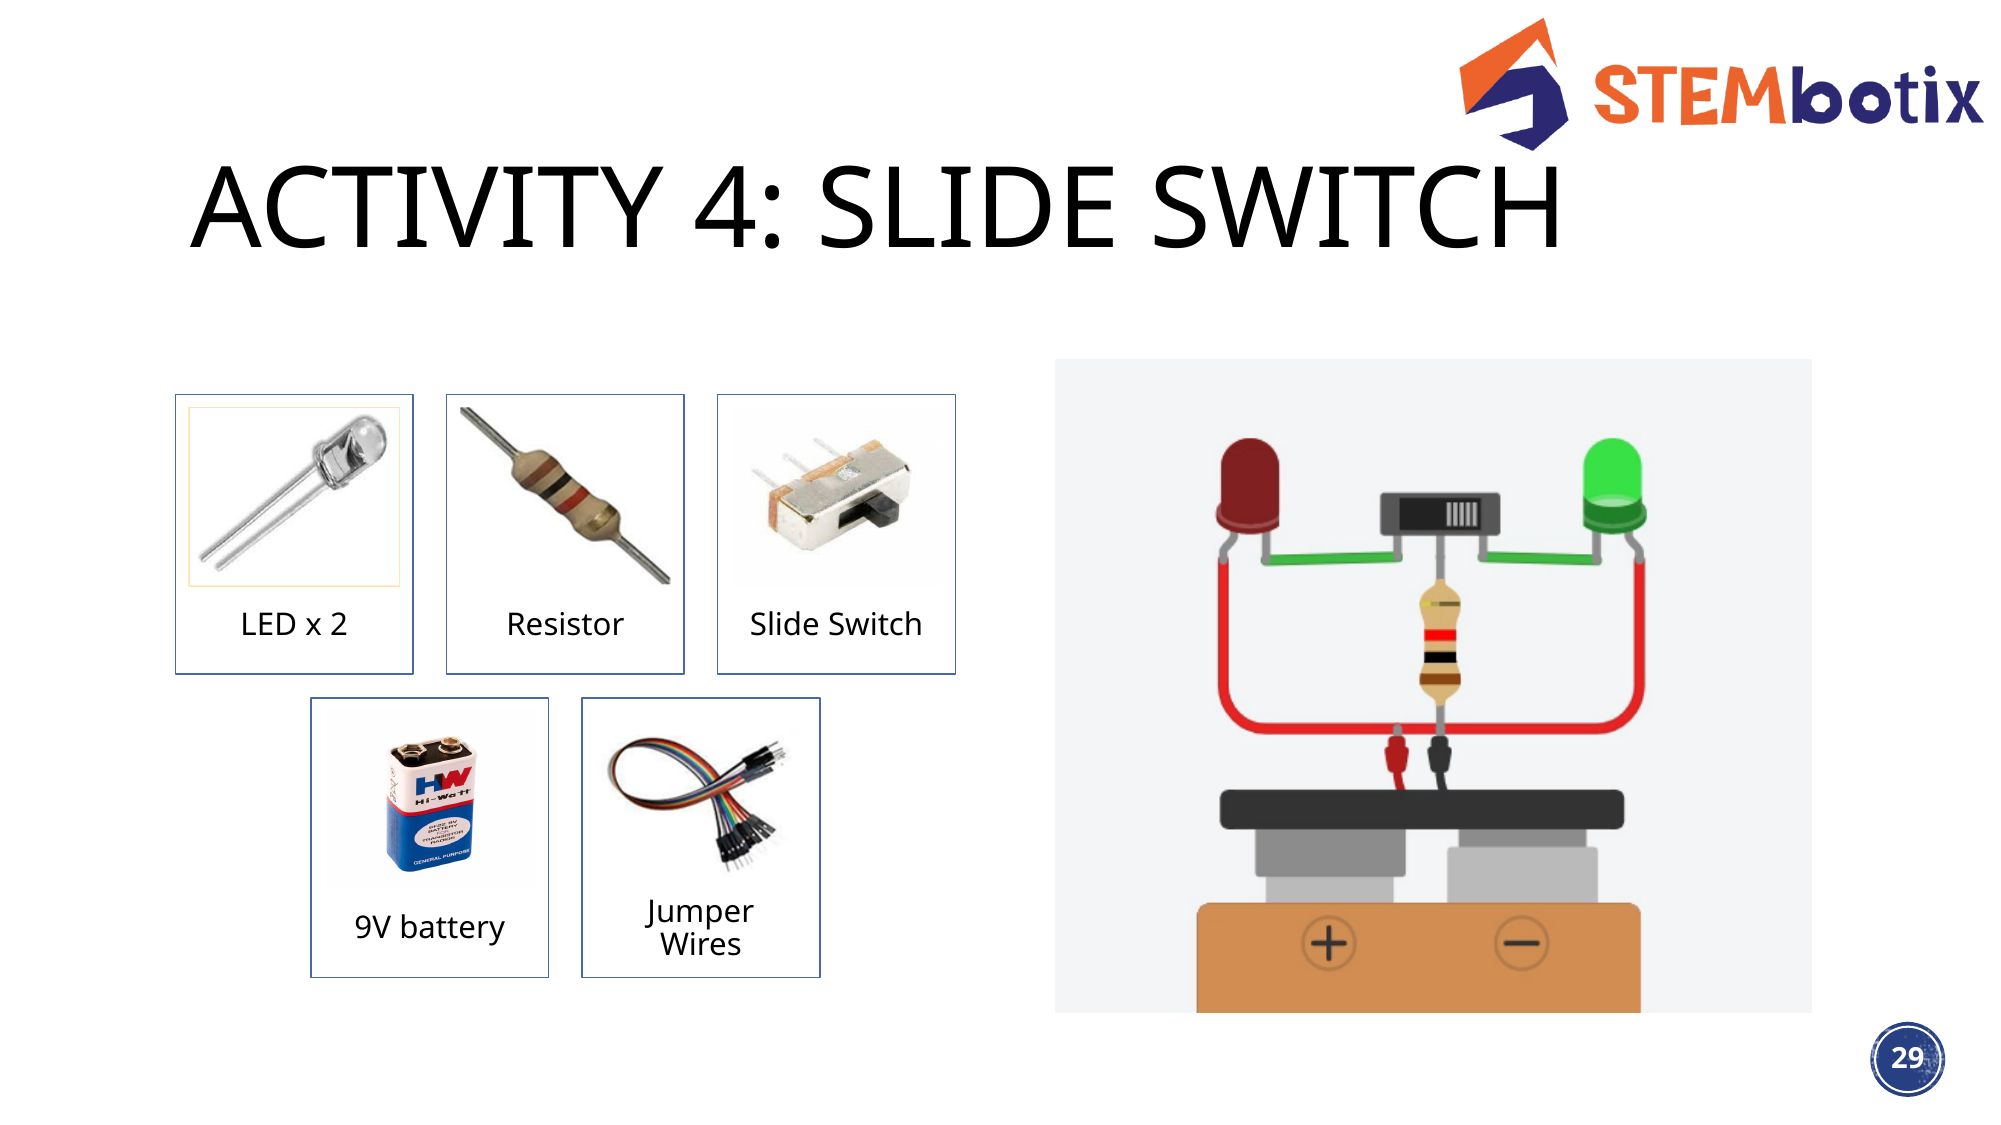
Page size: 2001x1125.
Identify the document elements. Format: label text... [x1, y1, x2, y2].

picture [1887, 1021, 1929, 1028]
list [1055, 359, 1813, 1013]
slide_number ‹#› [1855, 1028, 1961, 1089]
title ACTIVITY 4: SLIDE SWITCH [175, 79, 1826, 344]
picture [1458, 16, 1984, 151]
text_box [175, 394, 956, 979]
picture [1884, 1089, 1931, 1097]
